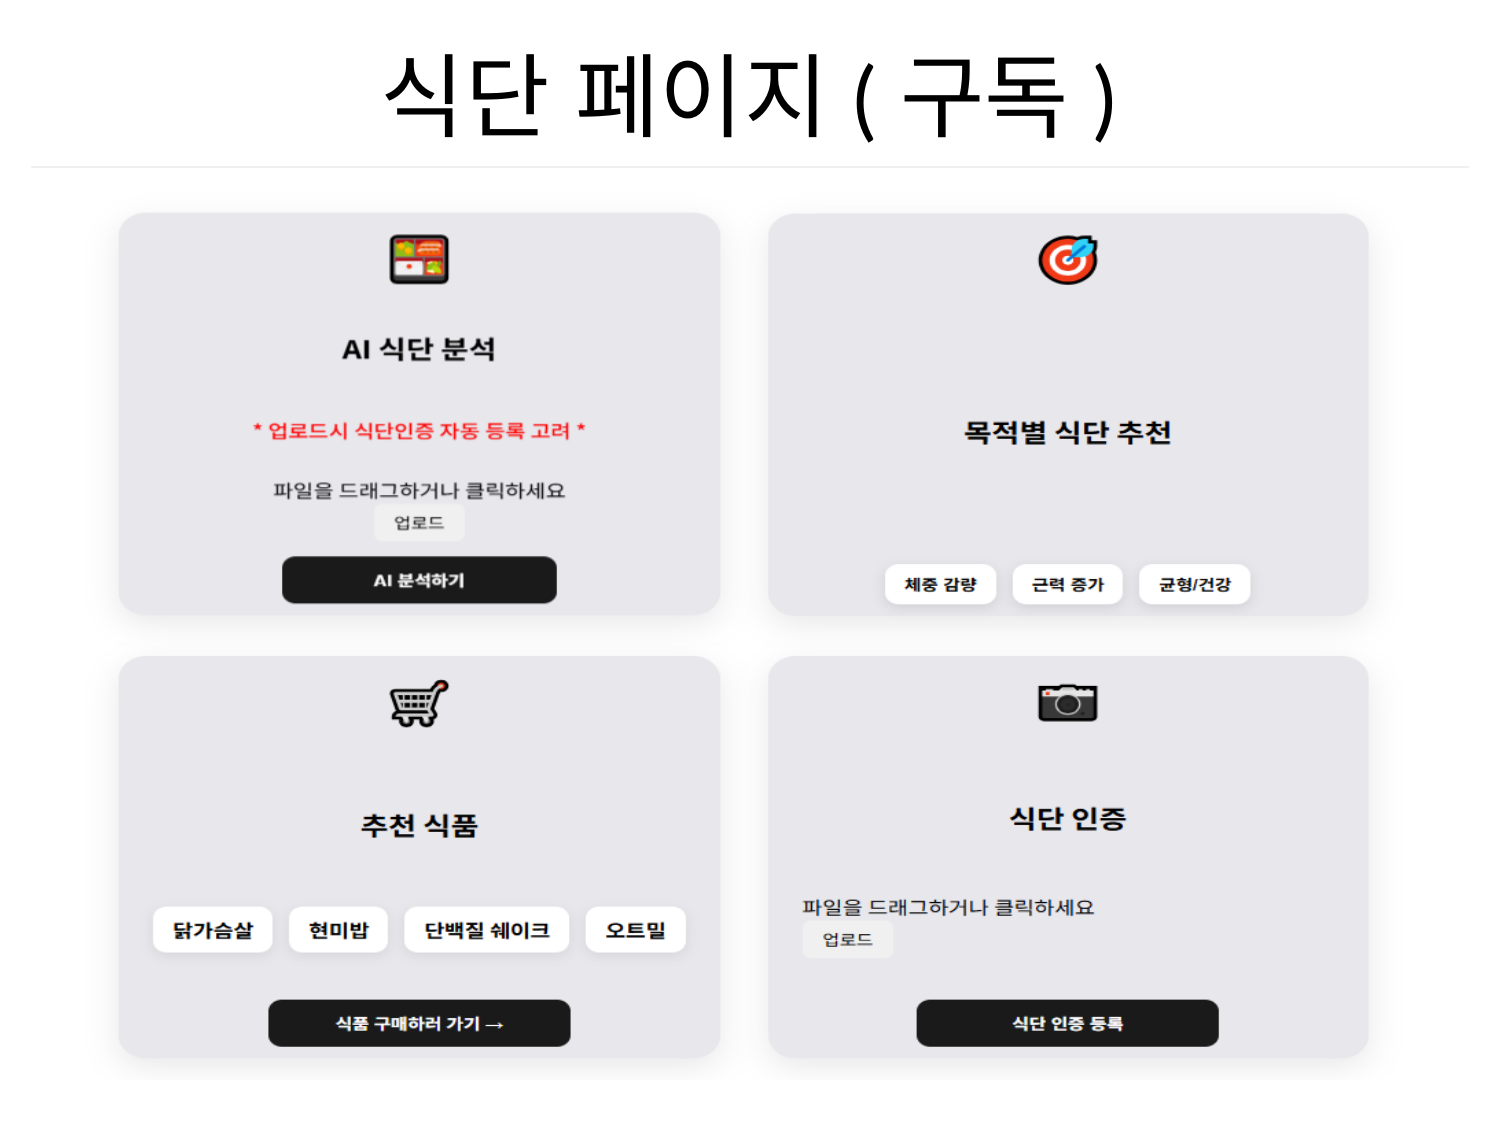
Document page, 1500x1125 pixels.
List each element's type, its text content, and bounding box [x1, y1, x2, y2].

picture [31, 155, 1469, 1125]
title 식단 페이지(구독) [75, 0, 1425, 153]
